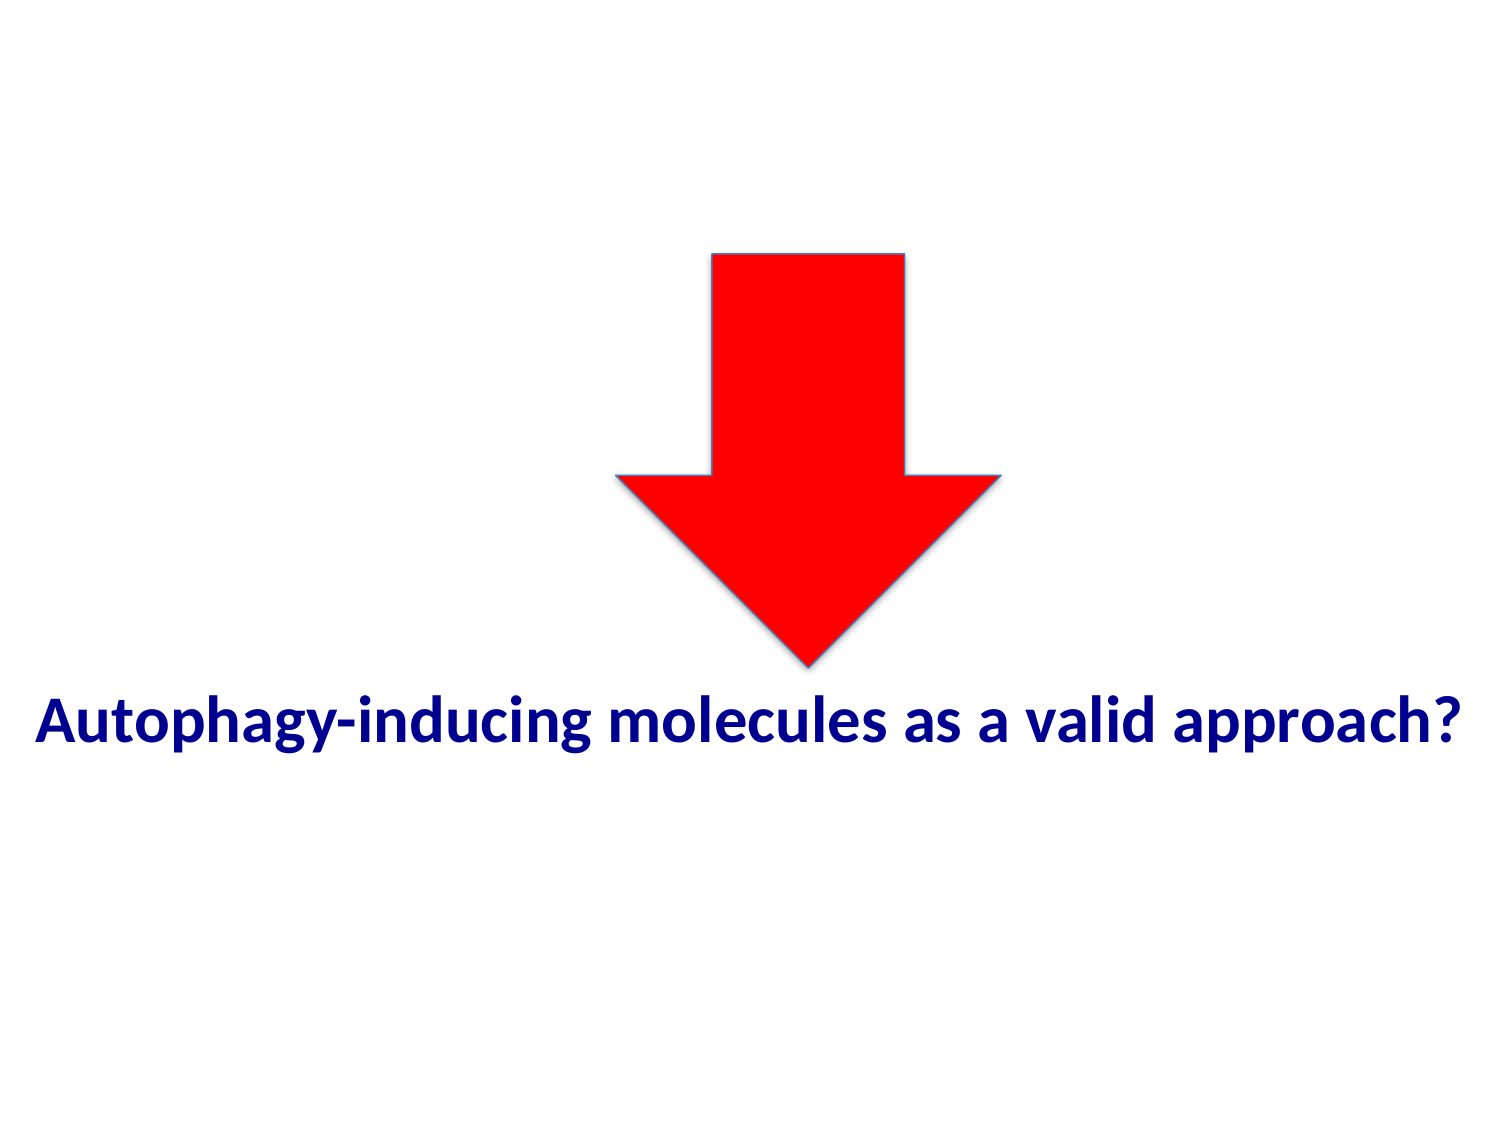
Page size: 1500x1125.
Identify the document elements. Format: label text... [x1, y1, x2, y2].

text_box [614, 253, 1002, 668]
text_box Autophagy-inducing molecules as a valid approach? [20, 668, 1481, 763]
